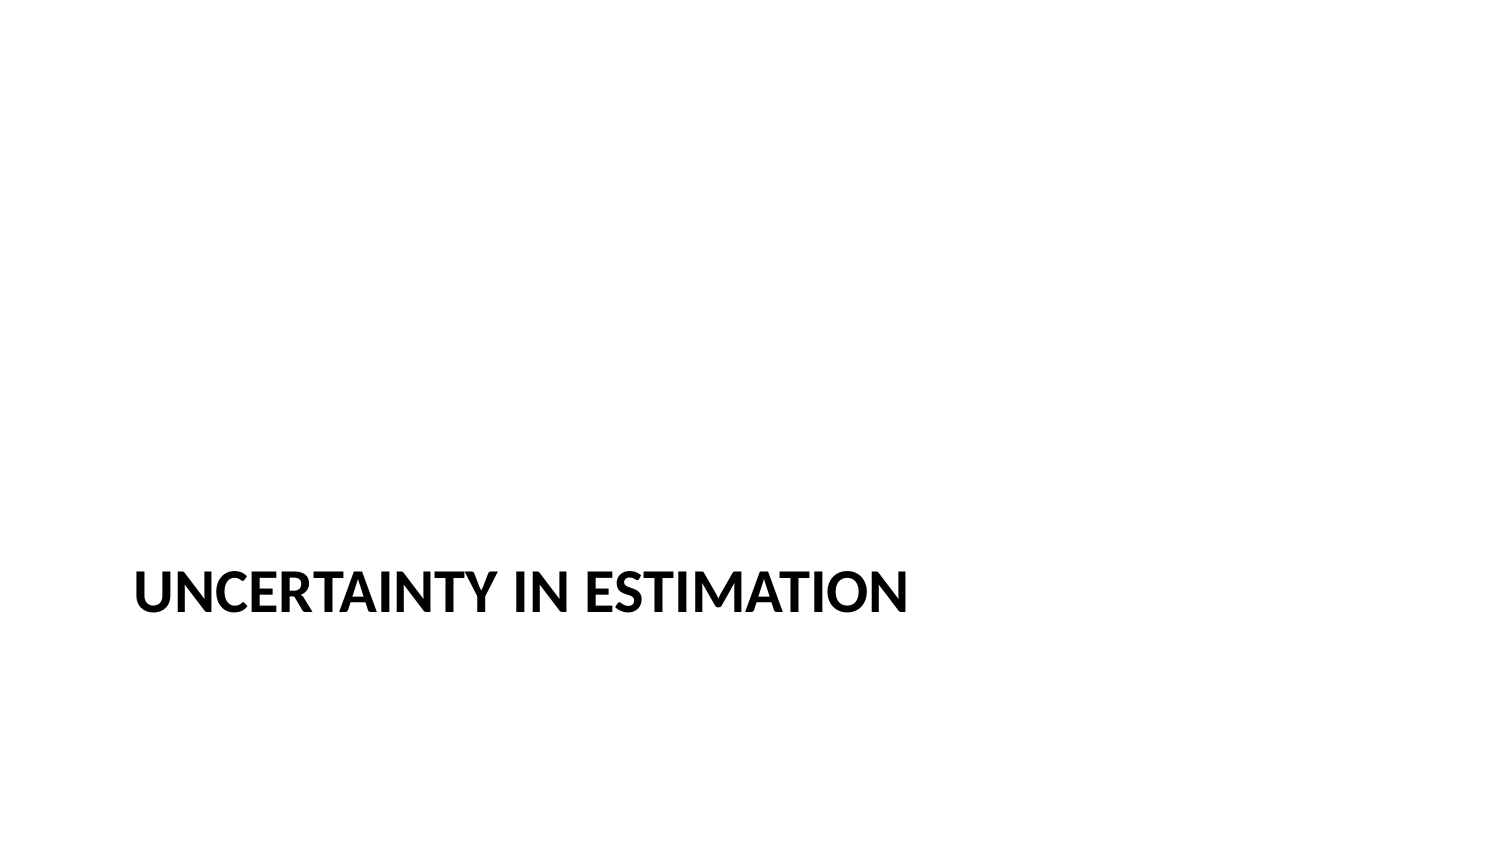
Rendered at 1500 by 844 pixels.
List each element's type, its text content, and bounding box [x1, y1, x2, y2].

title Uncertainty in estimation [118, 542, 1394, 710]
